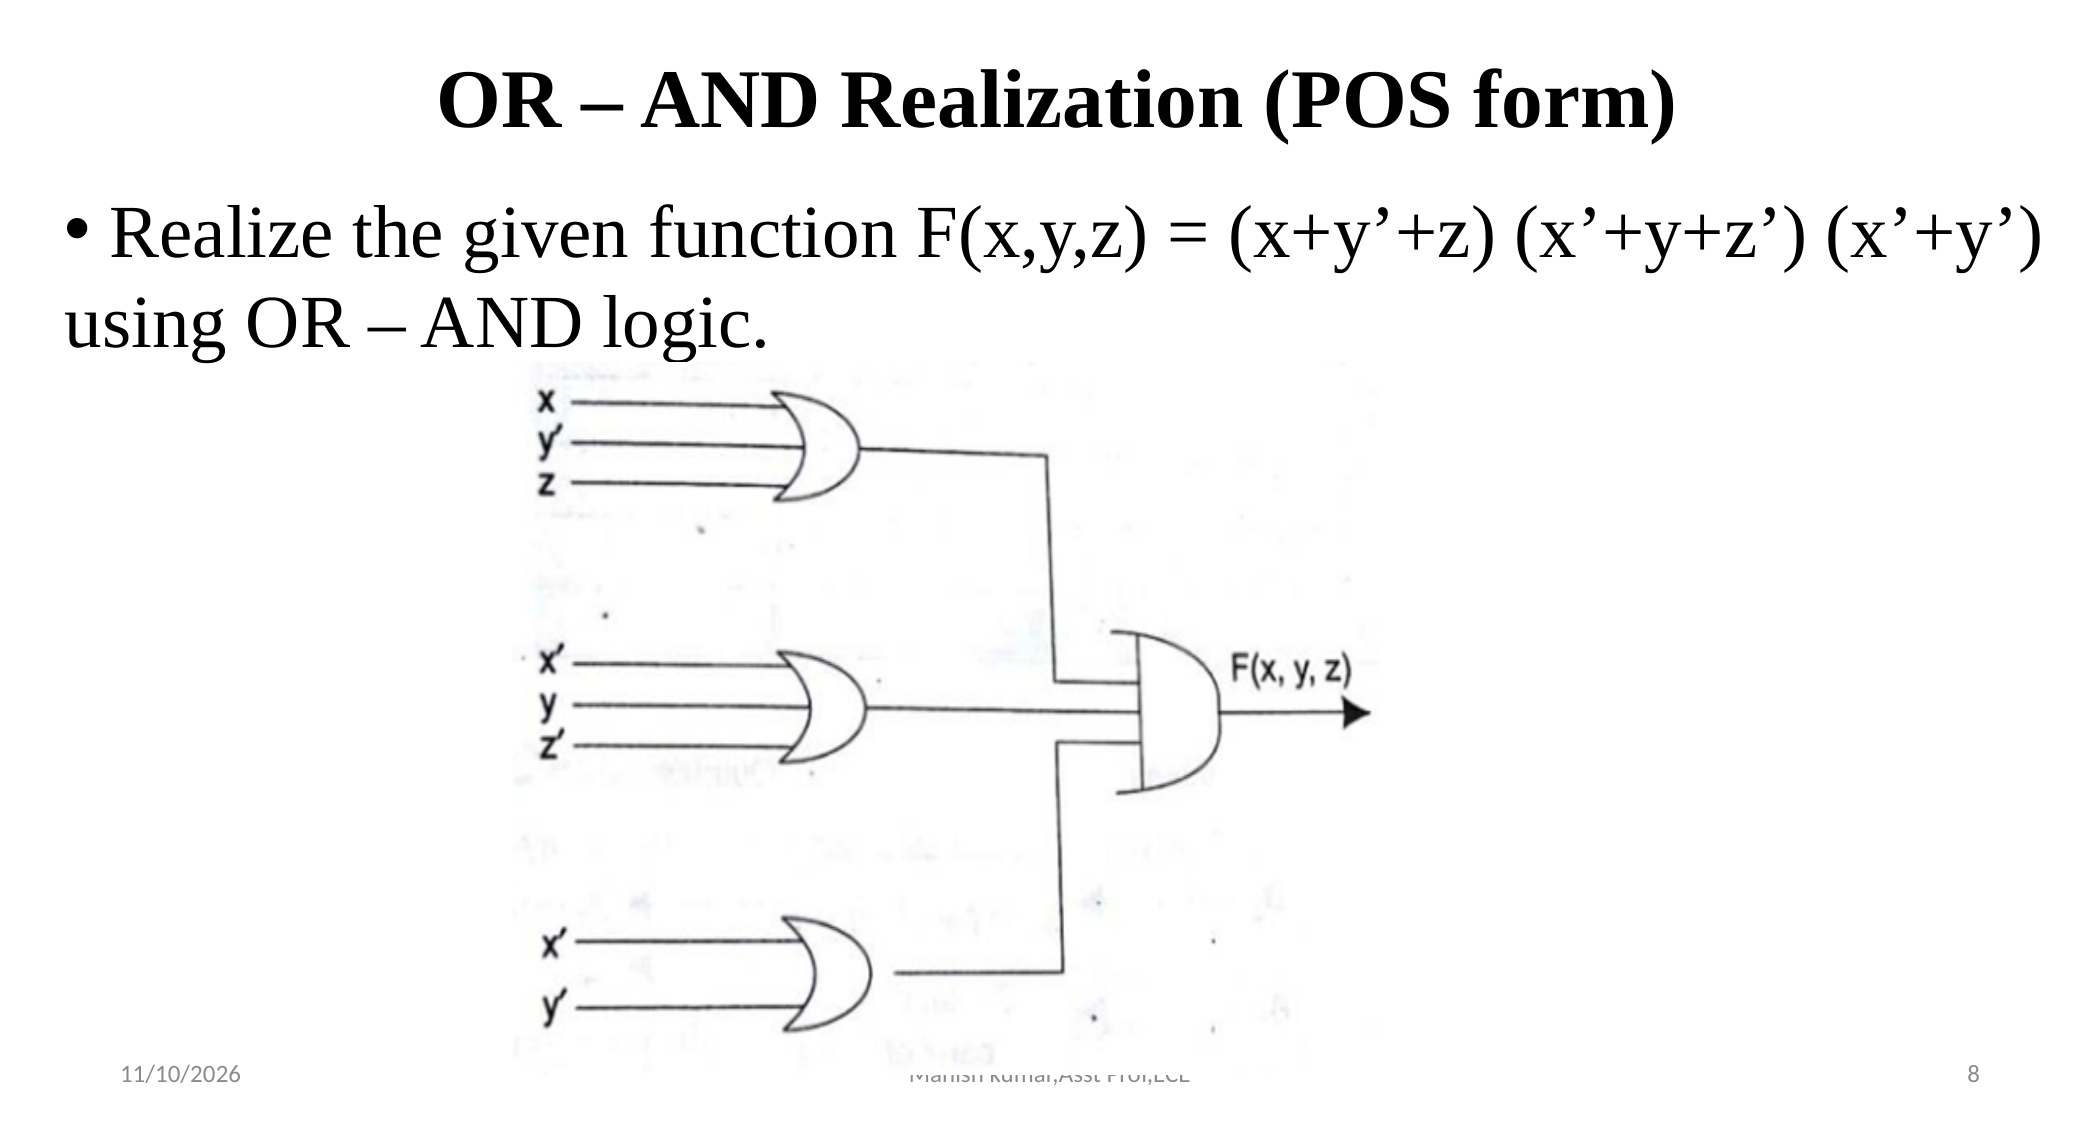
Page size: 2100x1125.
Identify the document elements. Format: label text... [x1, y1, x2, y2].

title OR – AND Realization (POS form) [112, 0, 2003, 174]
text_box Realize the given function F(x,y,z) = (x+y’+z) (x’+y+z’) (x’+y’) using OR – AND logic. [50, 174, 2100, 370]
footer Manish kumar,Asst Prof,ECE [717, 1078, 1383, 1103]
picture [512, 362, 1380, 1076]
slide_number 8 [1505, 1042, 1995, 1103]
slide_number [105, 1042, 595, 1103]
